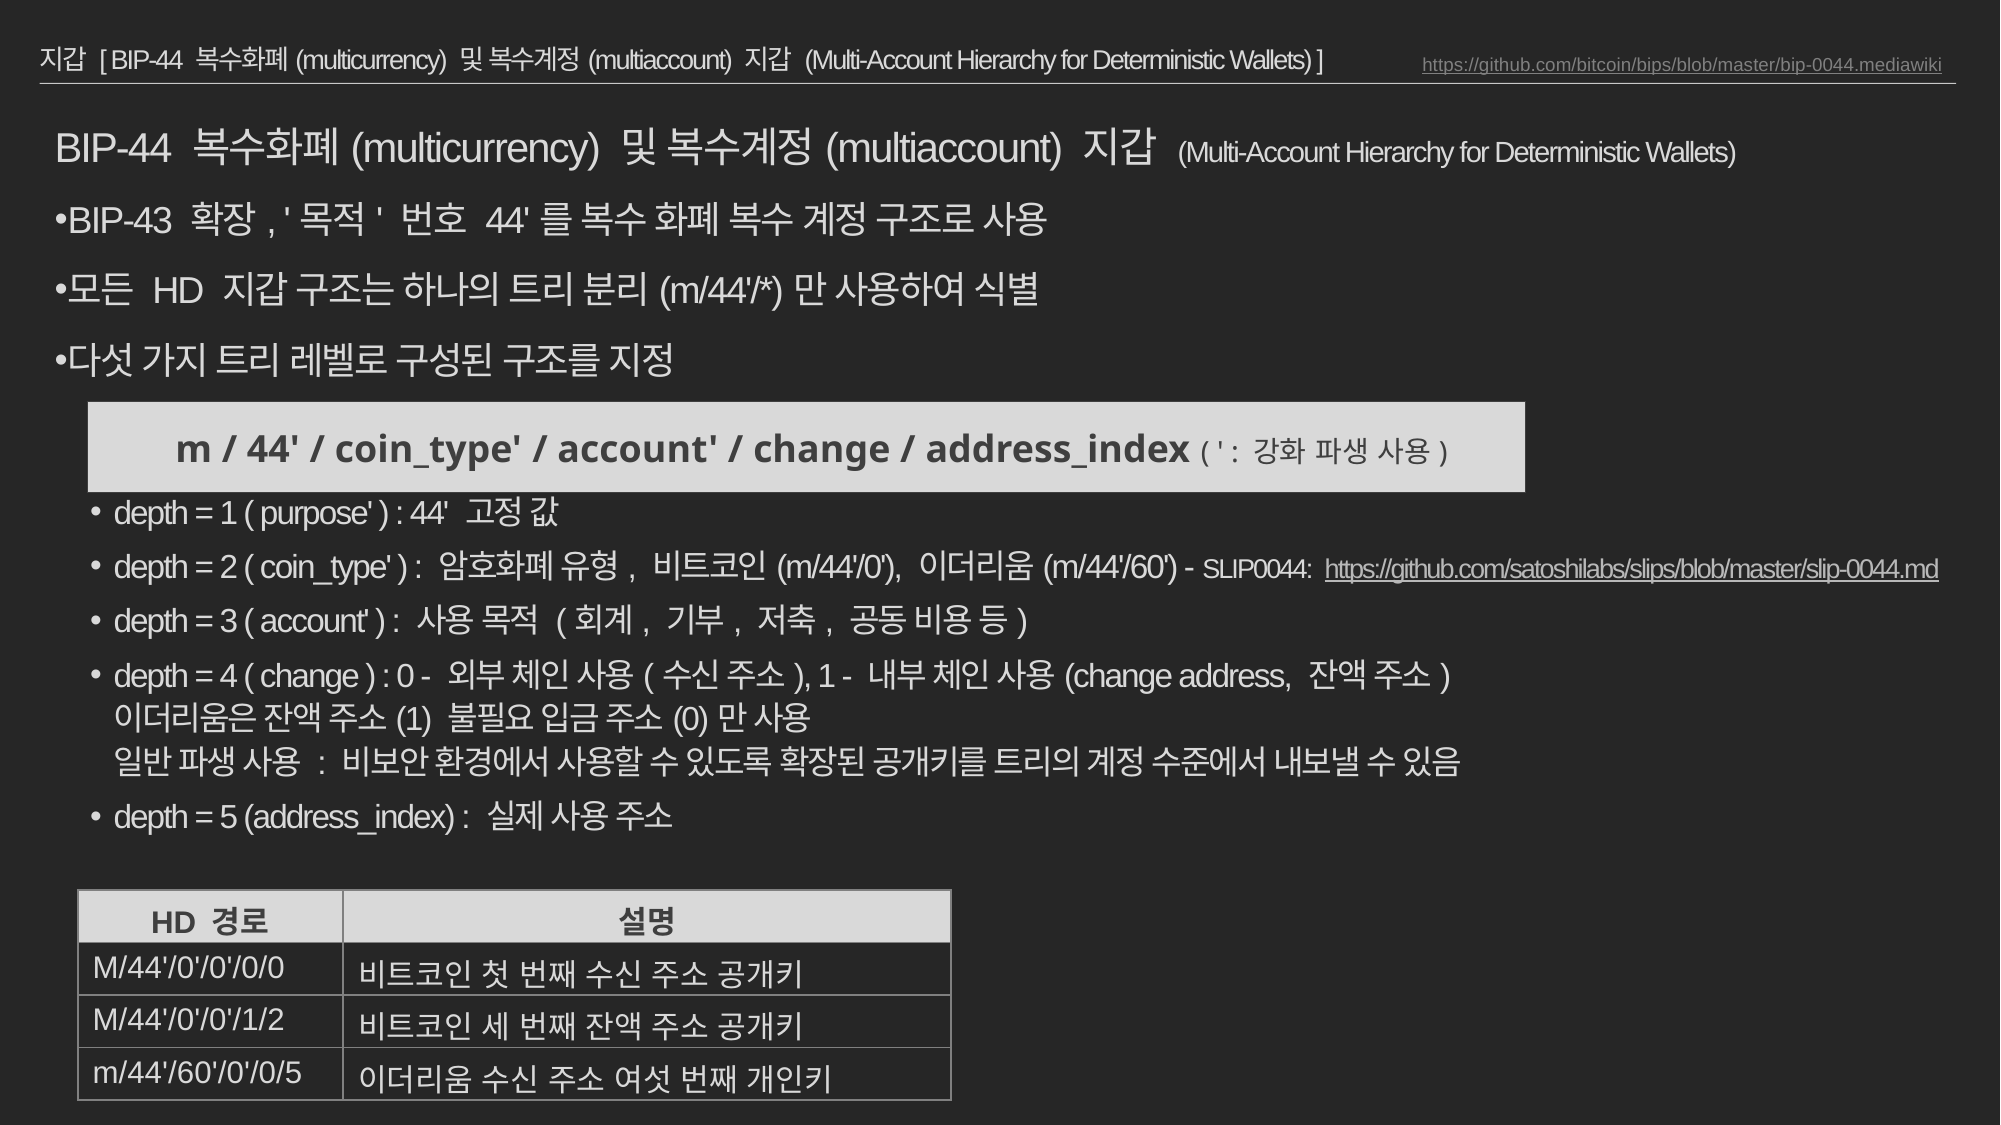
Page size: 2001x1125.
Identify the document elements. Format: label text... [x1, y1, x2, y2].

table_header 설명 [344, 891, 950, 942]
table_cell M/44'/0'/0'/1/2 [79, 996, 342, 1047]
table_cell M/44'/0'/0'/0/0 [79, 943, 342, 994]
text_box https://github.com/bitcoin/bips/blob/master/bip-0044.mediawiki [956, 45, 1957, 83]
text_box m / 44' / coin_type' / account' / change / address_index ( ' : 강화 파생 사용) [87, 401, 1526, 494]
table_cell 비트코인 첫 번째 수신 주소 공개키 [344, 943, 950, 994]
table_cell 비트코인 세 번째 잔액 주소 공개키 [344, 996, 950, 1047]
table_cell 이더리움 수신 주소 여섯 번째 개인키 [344, 1048, 950, 1099]
list BIP-44 복수화폐(multicurrency) 및 복수계정(multiaccount) 지갑 (Multi-Account Hierarchy for Deterministic Wallets) BIP-43 확장, '목적' 번호 44'를 복수 화폐 복수 계정 구조로 사용 모든 HD 지갑 구조는 하나의 트리 분리(m/44'/*)만 사용하여 식별 다섯 가지 트리 레벨로 구성된 구조를 지정 depth = 1 ( purpose' ) : 44' 고정 값 depth = 2 ( coin_type' ) : 암호화폐 유형, 비트코인(m/44'/0'), 이더리움(m/44'/60') - SLIP0044: https://github.com/satoshilabs/slips/blob/master/slip-0044.md depth = 3 ( account' ) : 사용 목적 (회계, 기부, 저축, 공동 비용 등) depth = 4 ( change ) : 0 - 외부 체인 사용(수신 주소), 1 - 내부 체인 사용(change address, 잔액 주소) 이더리움은 잔액 주소(1) 불필요 입금 주소(0)만 사용 일반 파생 사용 : 비보안 환경에서 사용할 수 있도록 확장된 공개키를 트리의 계정 수준에서 내보낼 수 있음 depth = 5 (address_index) : 실제 사용 주소 [39, 110, 1957, 1100]
table_cell m/44'/60'/0'/0/5 [79, 1048, 342, 1099]
title 지갑 [ BIP-44 복수화폐(multicurrency) 및 복수계정(multiaccount) 지갑 (Multi-Account Hierarchy for Deterministic Wallets) ] [39, 31, 1961, 84]
table_header HD 경로 [79, 891, 342, 942]
